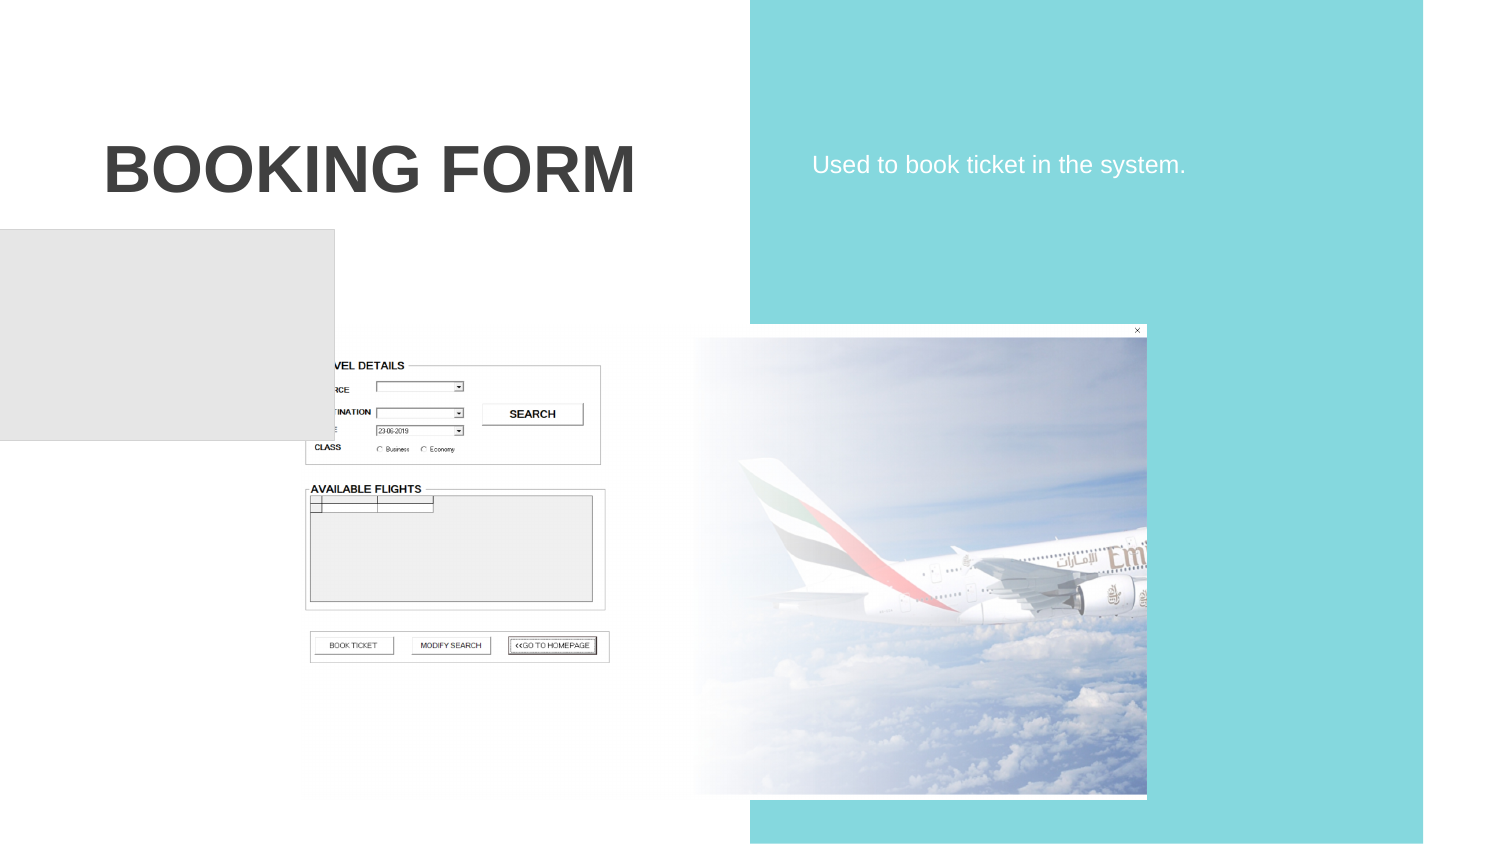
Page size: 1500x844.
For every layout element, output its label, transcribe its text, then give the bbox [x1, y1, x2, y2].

text_box BOOKING FORM [88, 38, 656, 294]
text_box Used to book ticket in the system. [797, 140, 1376, 186]
picture [0, 230, 1147, 801]
